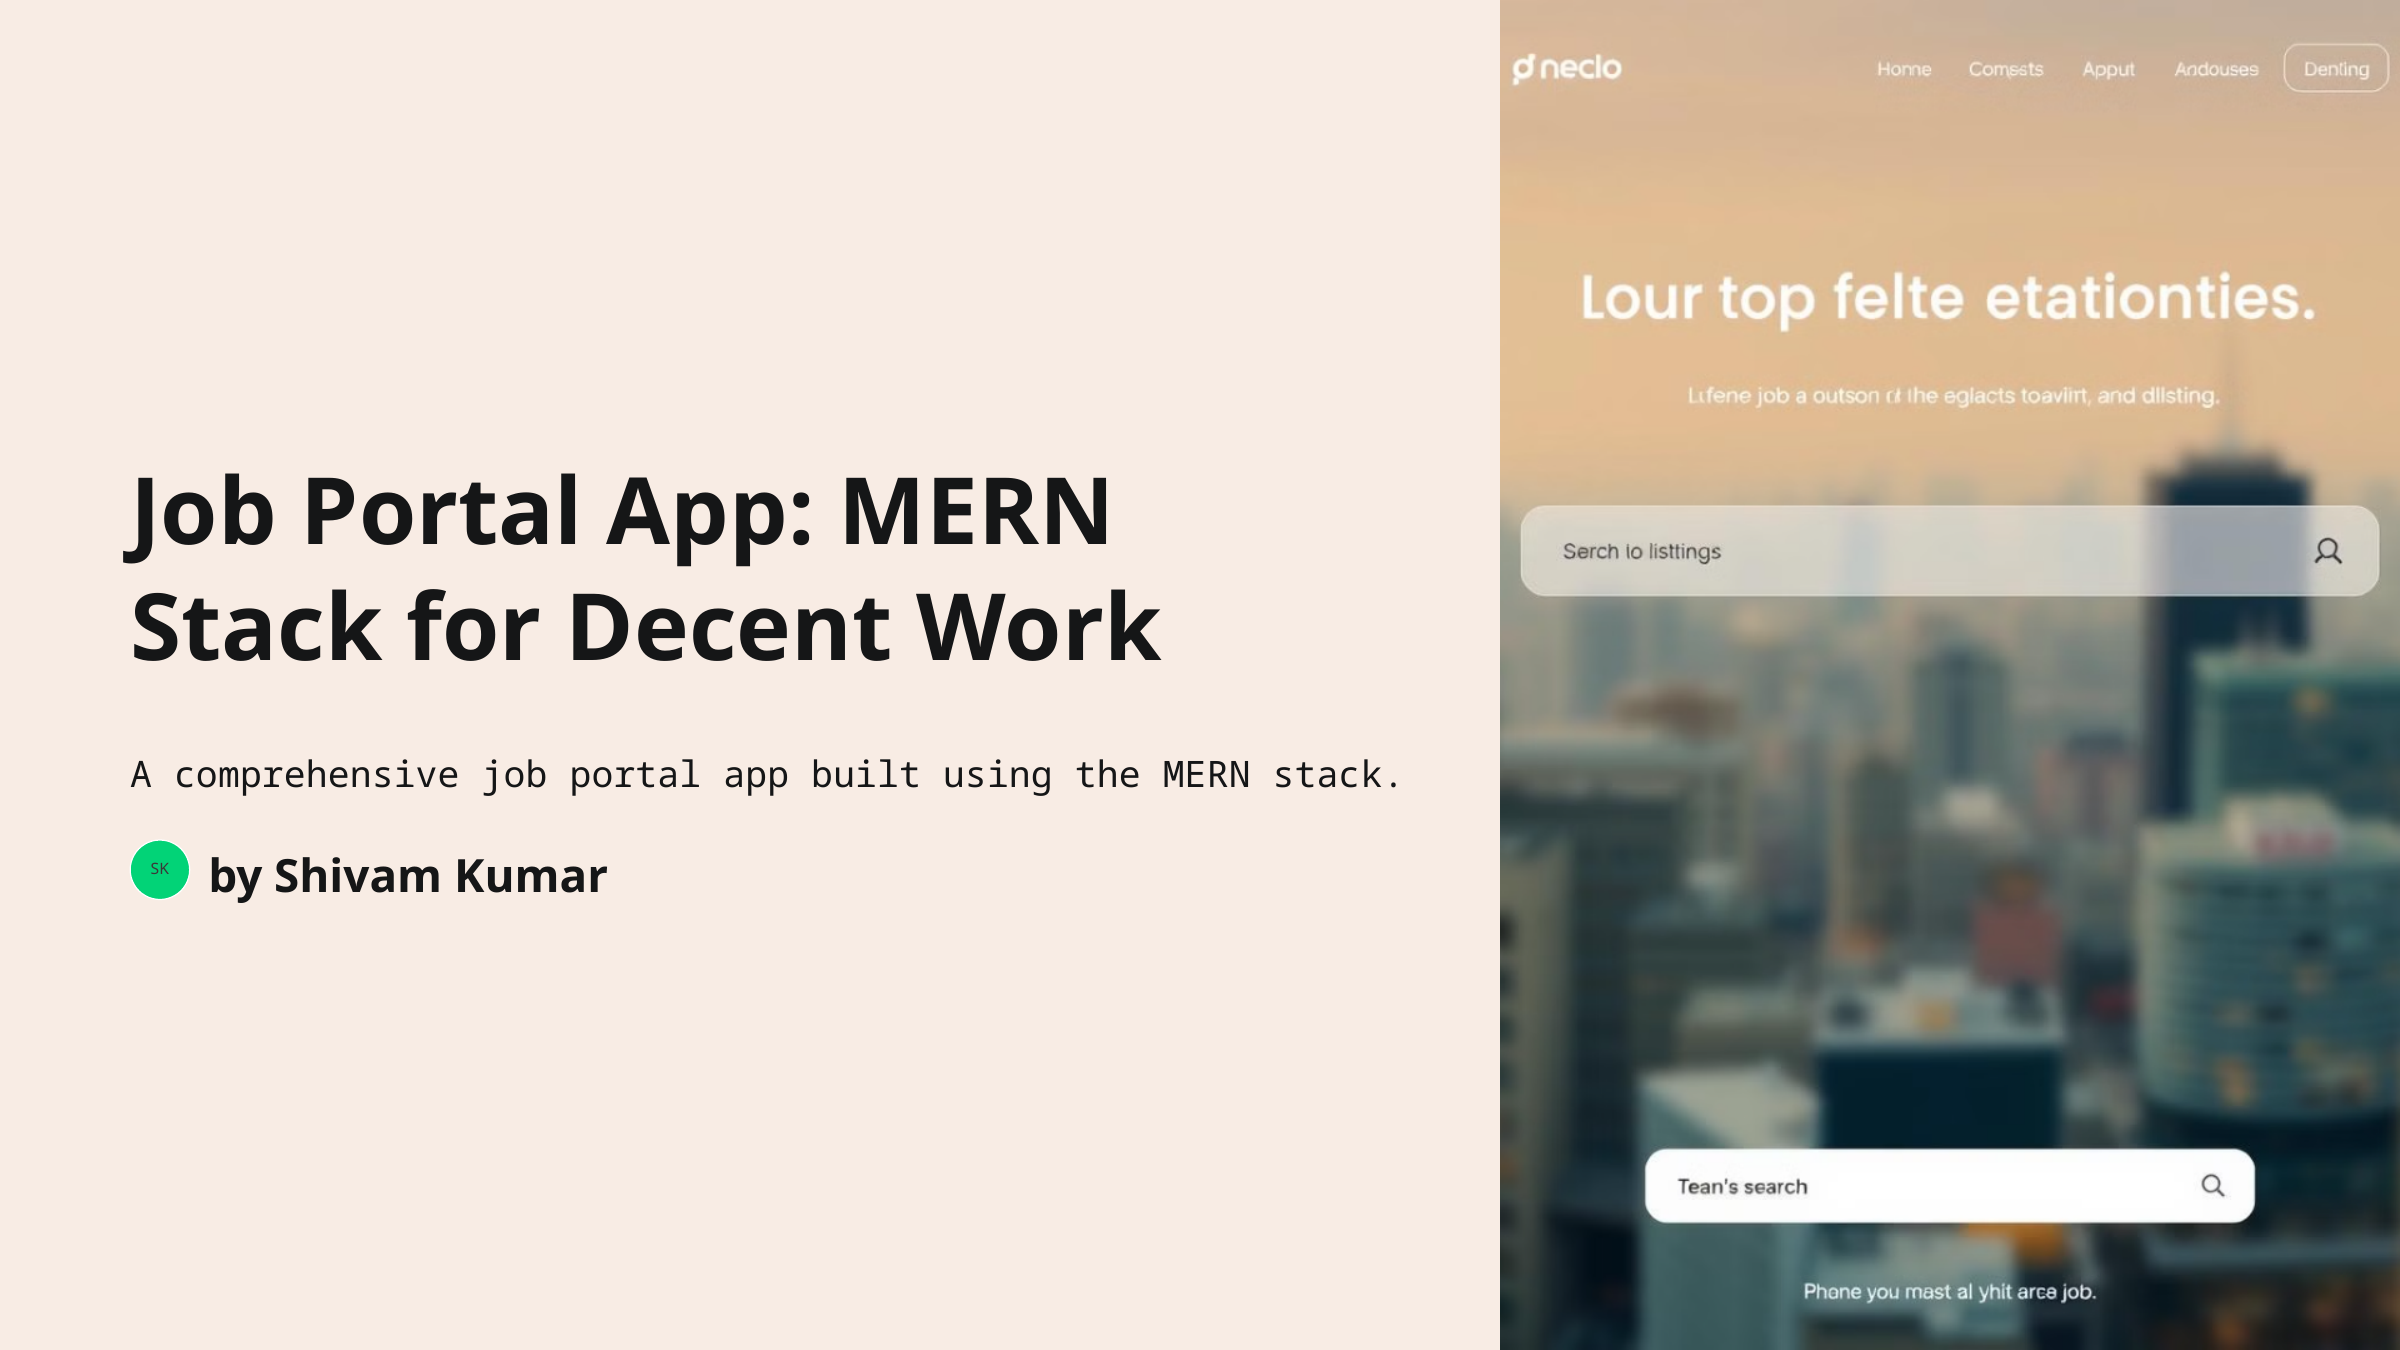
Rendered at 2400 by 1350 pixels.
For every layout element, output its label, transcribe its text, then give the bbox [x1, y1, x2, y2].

text_box A comprehensive job portal app built using the MERN stack. [130, 735, 1370, 796]
text_box Job Portal App: MERN Stack for Decent Work [130, 447, 1370, 681]
text_box SK [151, 861, 168, 878]
text_box by Shivam Kumar [208, 837, 557, 903]
picture [1499, 0, 2400, 1350]
text_box [130, 840, 190, 900]
